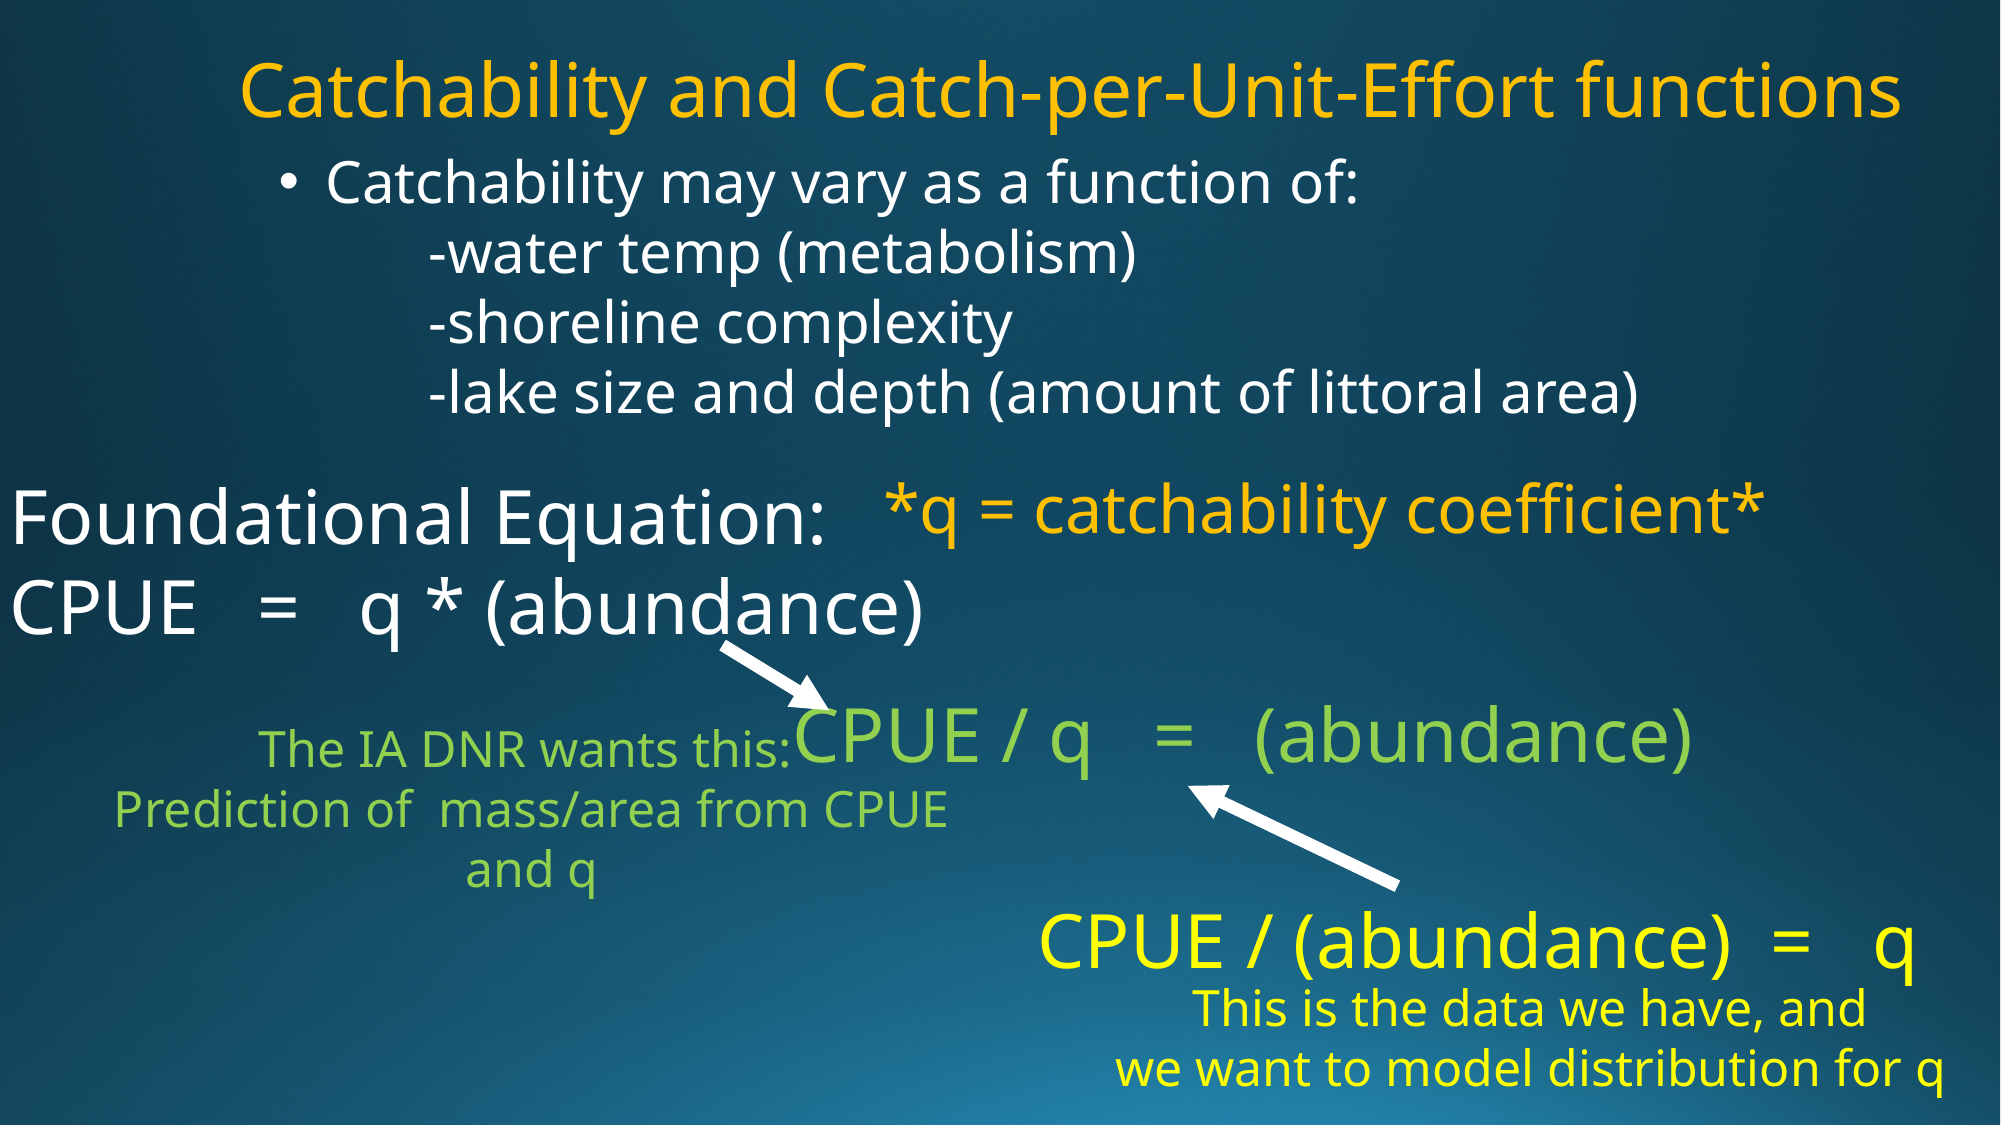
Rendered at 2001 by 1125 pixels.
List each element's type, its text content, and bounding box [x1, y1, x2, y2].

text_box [1187, 785, 1398, 887]
text_box Catchability may vary as a function of: -water temp (metabolism) -shoreline complexity -lake size and depth (amount of littoral area) [263, 137, 1655, 433]
text_box *q = catchability coefficient* [651, 459, 2000, 555]
text_box CPUE / q = (abundance) [830, 679, 1709, 785]
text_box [722, 645, 830, 711]
text_box CPUE / (abundance) = q [1022, 886, 1934, 991]
text_box This is the data we have, and we want to model distribution for q [1073, 969, 1989, 1105]
picture [0, 0, 2001, 1125]
text_box Catchability and Catch-per-Unit-Effort functions [223, 34, 1920, 140]
text_box The IA DNR wants this: Prediction of mass/area from CPUE and q [79, 710, 985, 906]
text_box Foundational Equation: CPUE = q * (abundance) [0, 462, 940, 658]
